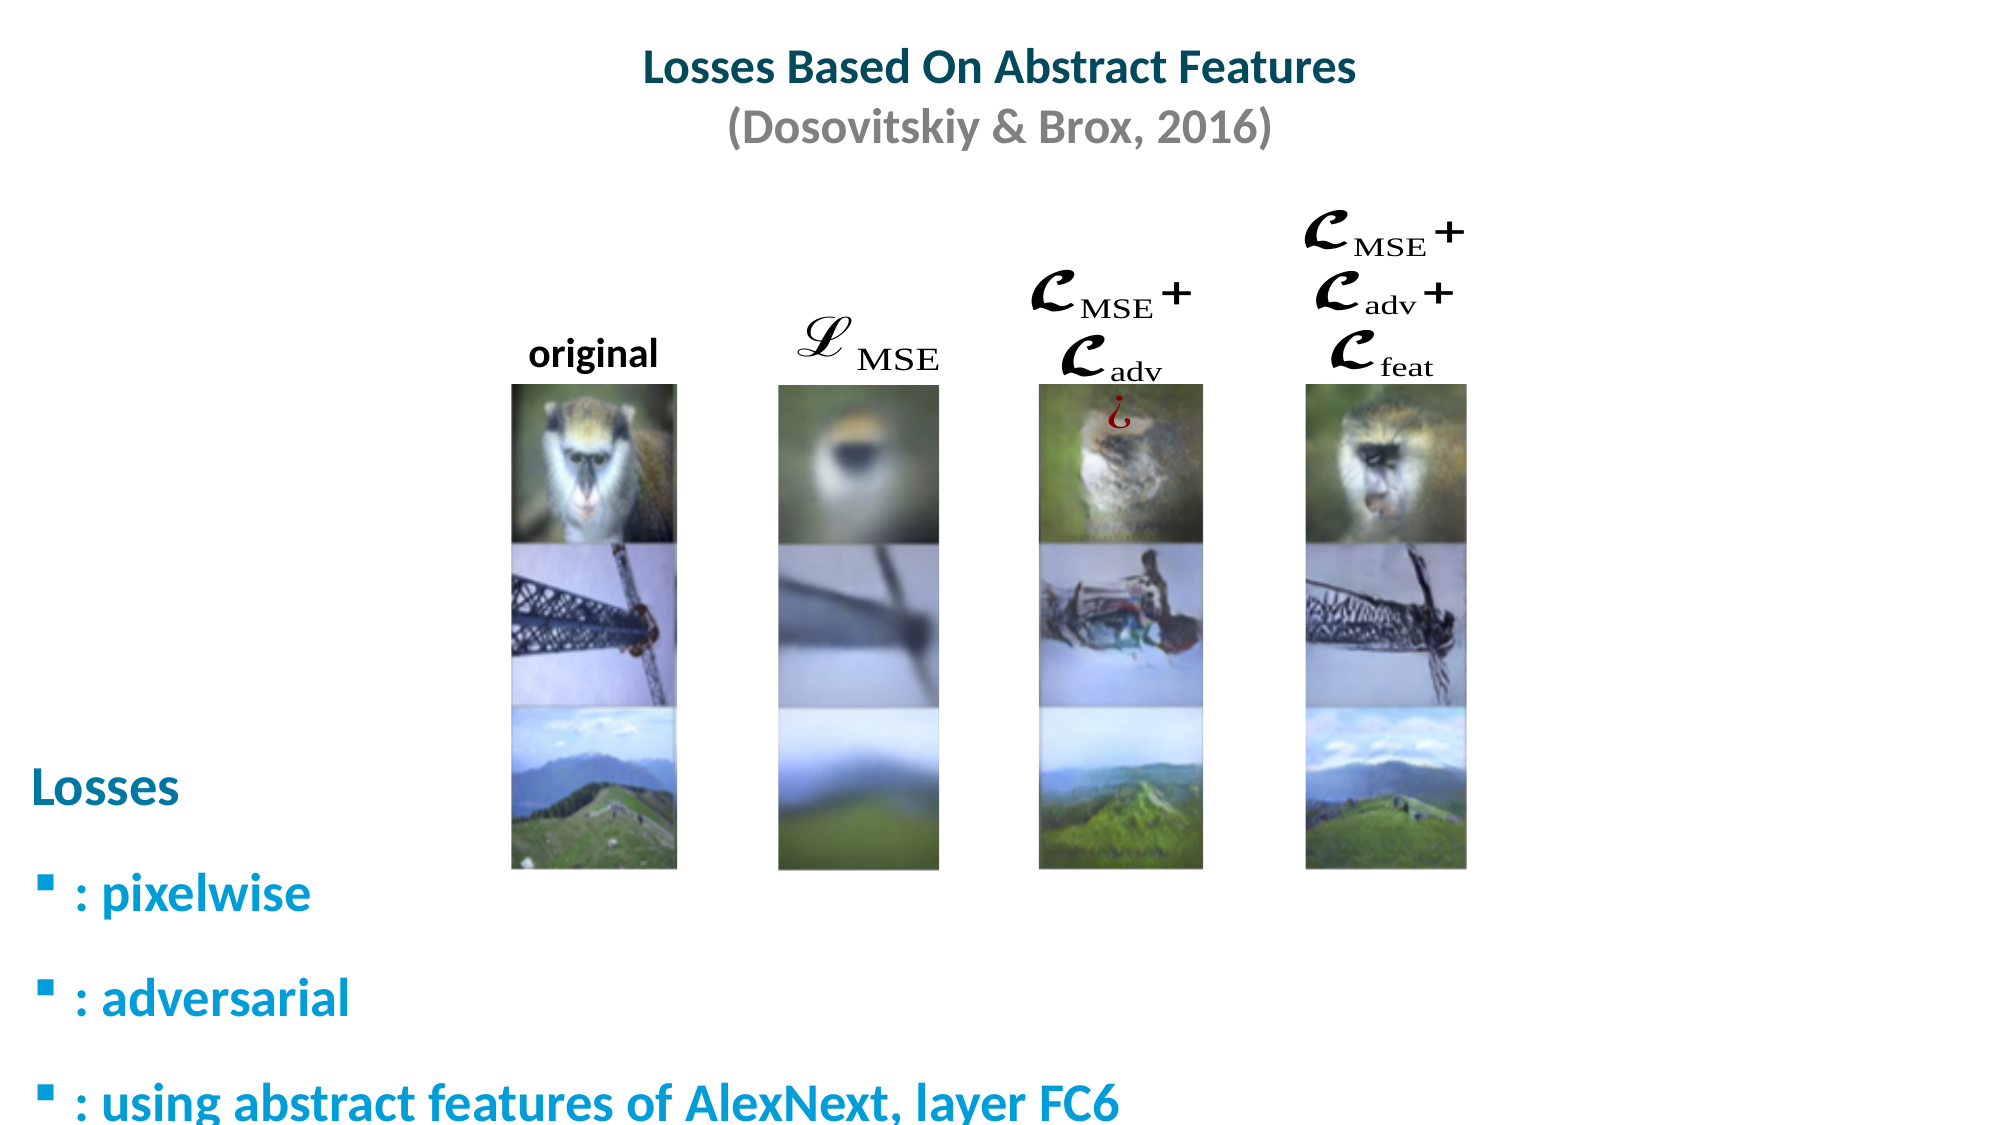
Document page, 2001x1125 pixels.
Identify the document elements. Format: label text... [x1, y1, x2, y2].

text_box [511, 318, 678, 876]
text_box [1026, 265, 1216, 876]
title Losses Based On Abstract Features (Dosovitskiy & Brox, 2016) [99, 24, 1900, 163]
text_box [1299, 206, 1489, 876]
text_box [778, 308, 940, 877]
